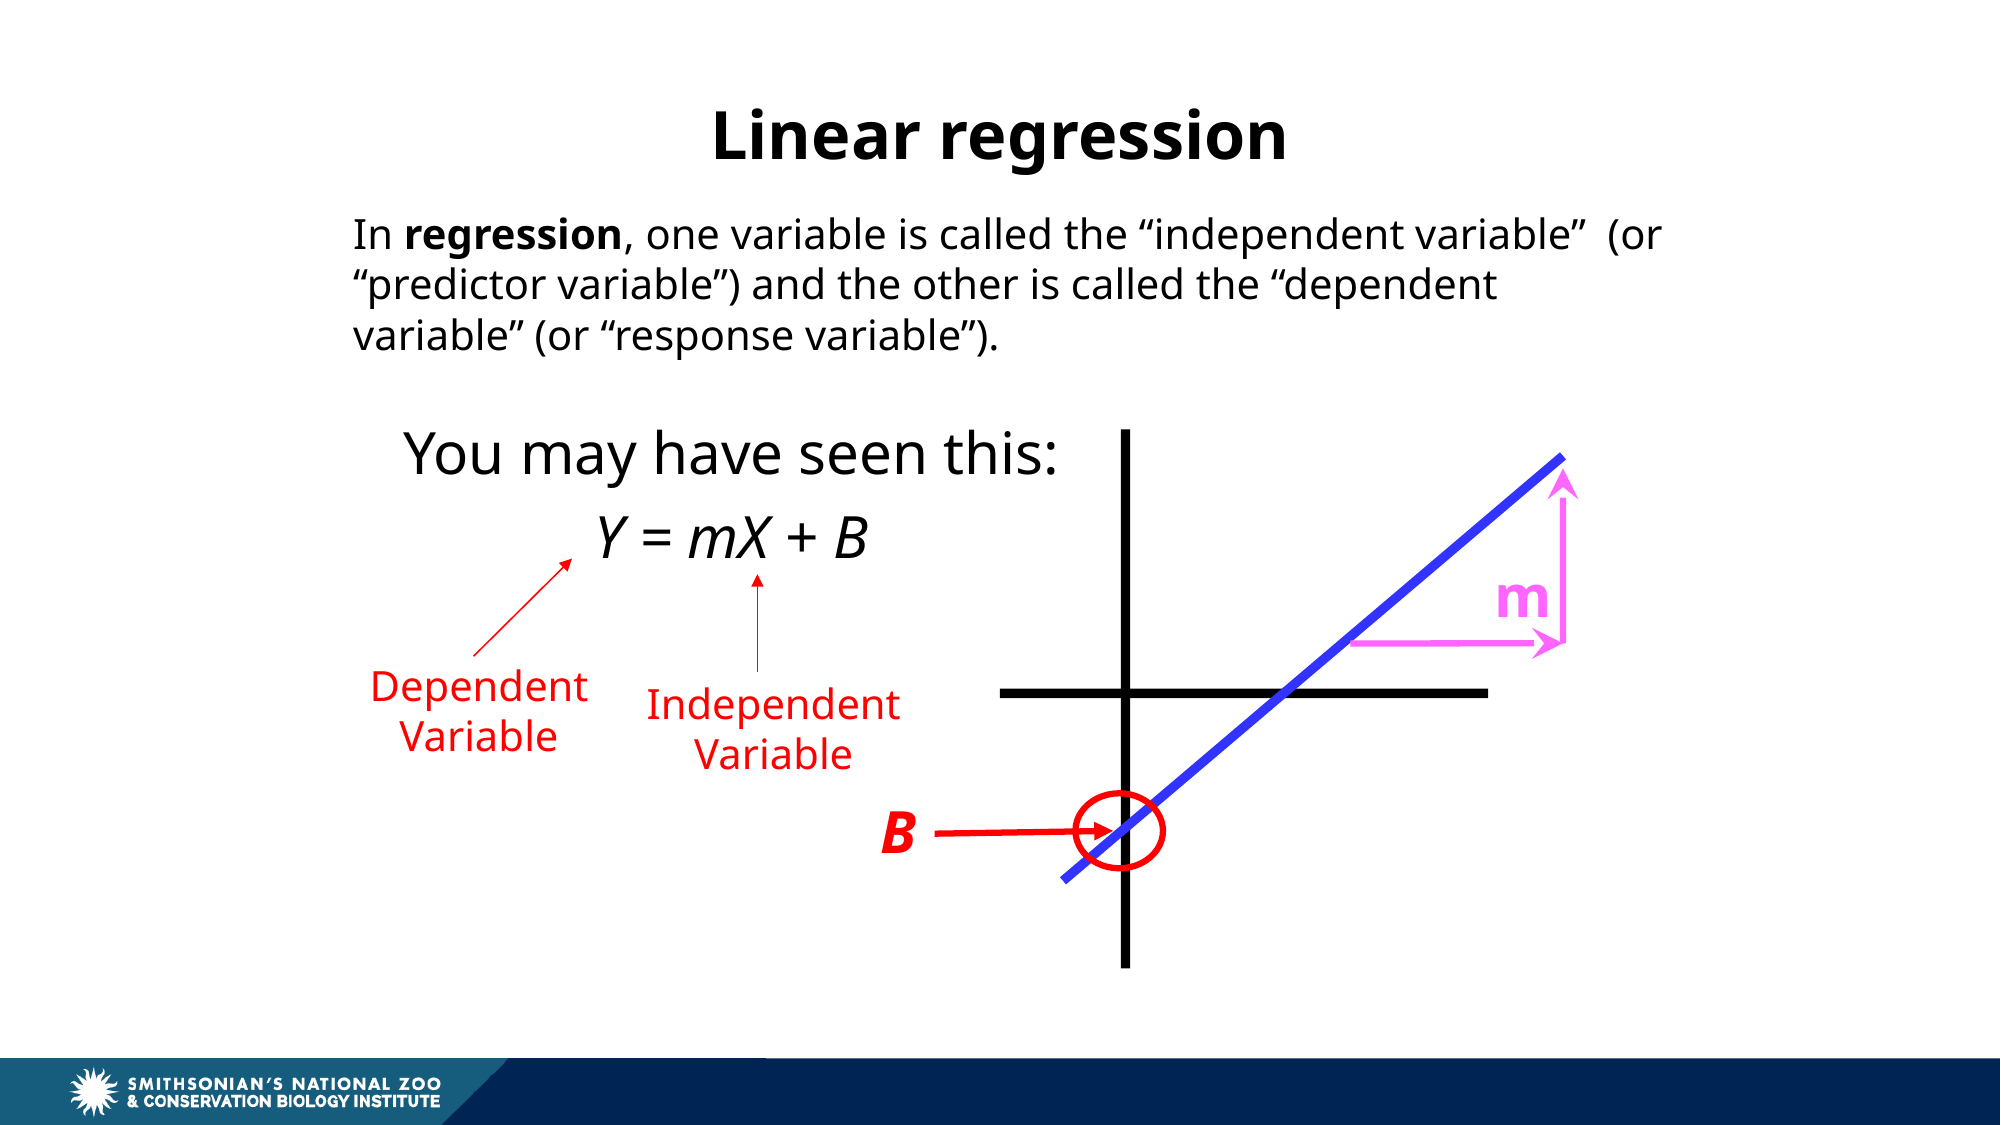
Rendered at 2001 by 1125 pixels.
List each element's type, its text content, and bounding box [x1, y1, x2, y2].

text_box In regression, one variable is called the “independent variable” (or “predictor variable”) and the other is called the “dependent variable” (or “response variable”). [338, 200, 1685, 366]
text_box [865, 787, 1164, 874]
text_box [1349, 467, 1631, 644]
text_box [477, 558, 572, 652]
text_box Dependent Variable [335, 652, 623, 767]
text_box Linear regression [249, 94, 1750, 335]
text_box You may have seen this: Y = mX + B [328, 416, 1135, 681]
picture [0, 1058, 701, 1125]
text_box [751, 574, 764, 670]
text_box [999, 428, 1564, 969]
text_box Independent Variable [619, 670, 929, 786]
